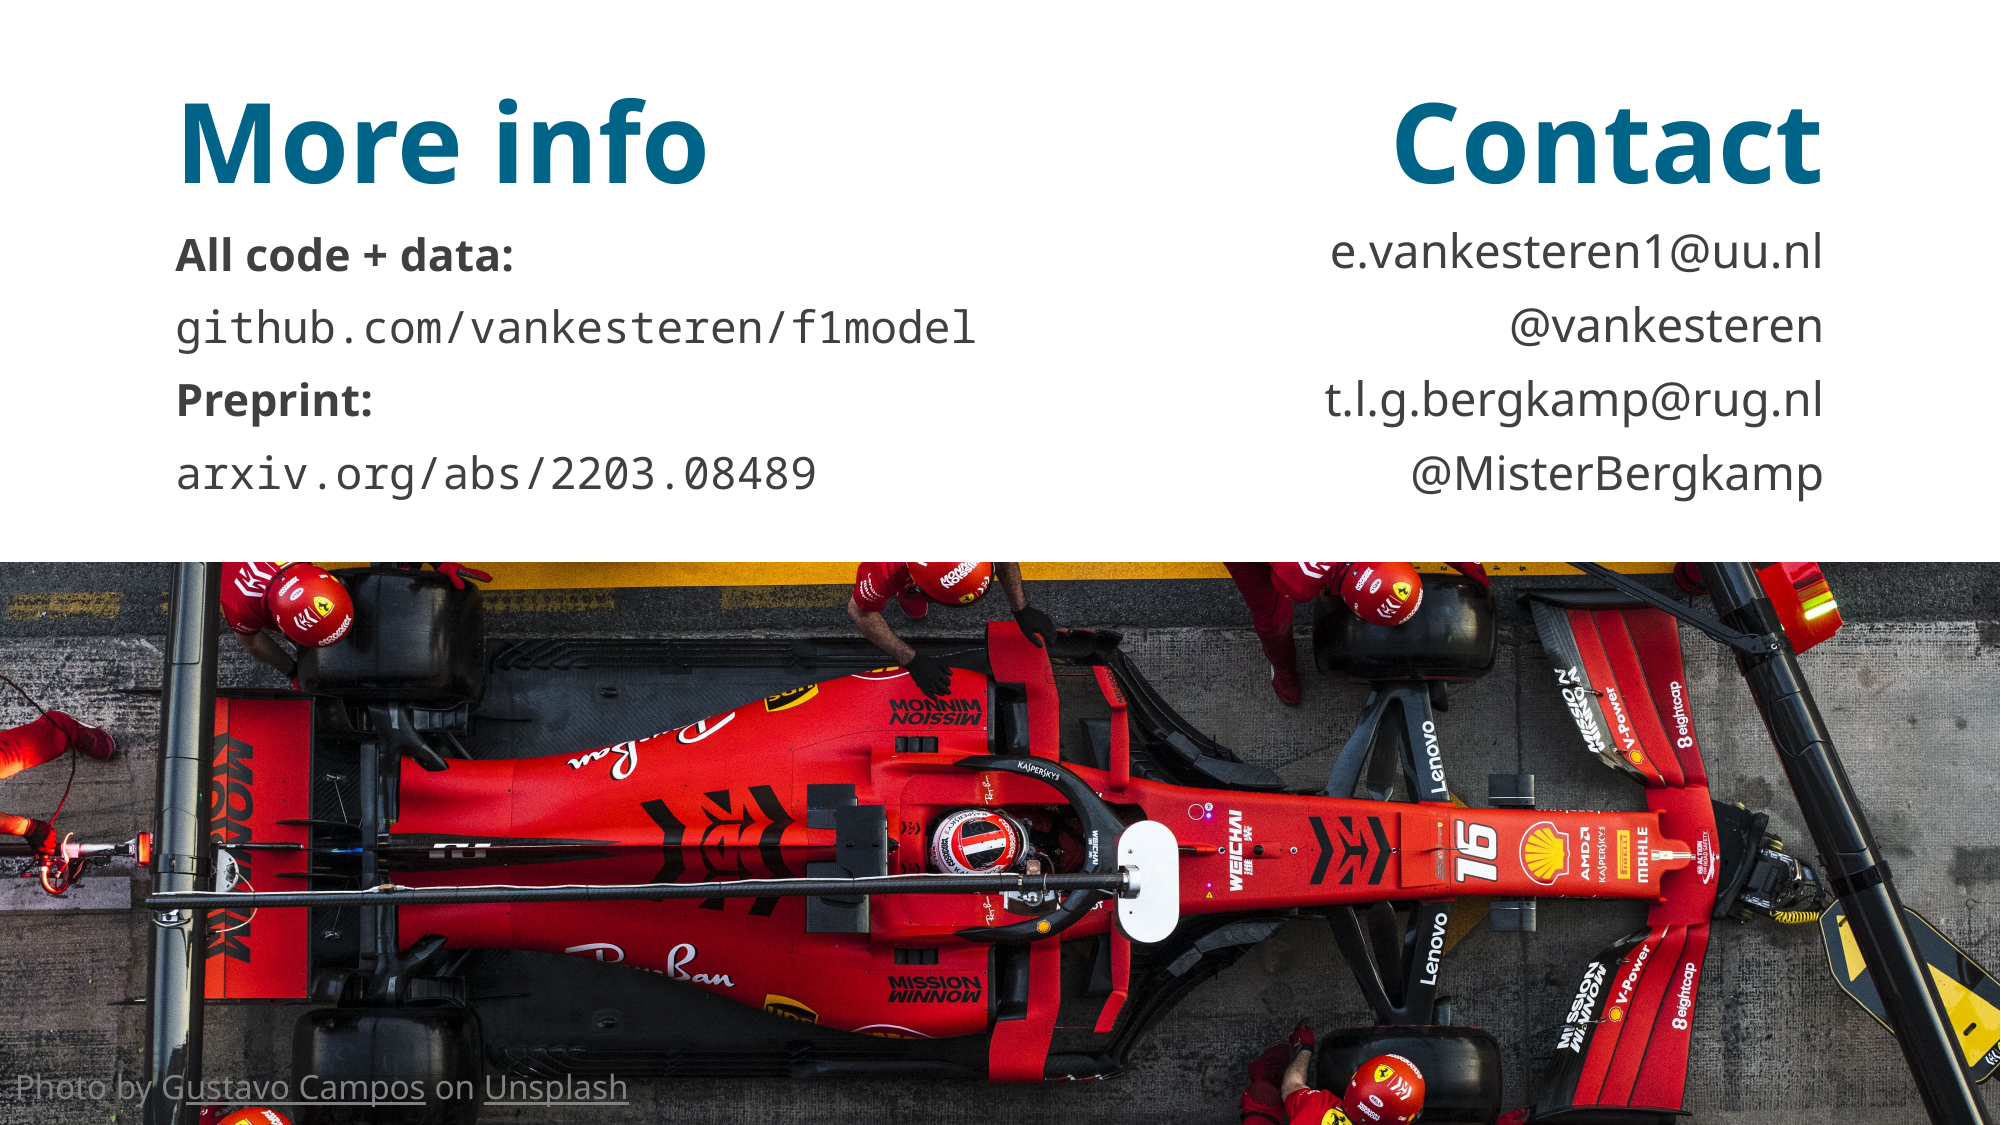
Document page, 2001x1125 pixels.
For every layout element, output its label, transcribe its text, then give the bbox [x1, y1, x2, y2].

text_box All code + data: github.com/vankesteren/f1model Preprint: arxiv.org/abs/2203.08489 [160, 213, 1000, 511]
title Contact [1000, 64, 1840, 213]
list e.vankesteren1@uu.nl @vankesteren t.l.g.bergkamp@rug.nl @MisterBergkamp [1000, 213, 1840, 511]
picture [0, 562, 2000, 1125]
text_box More info [160, 64, 1000, 213]
